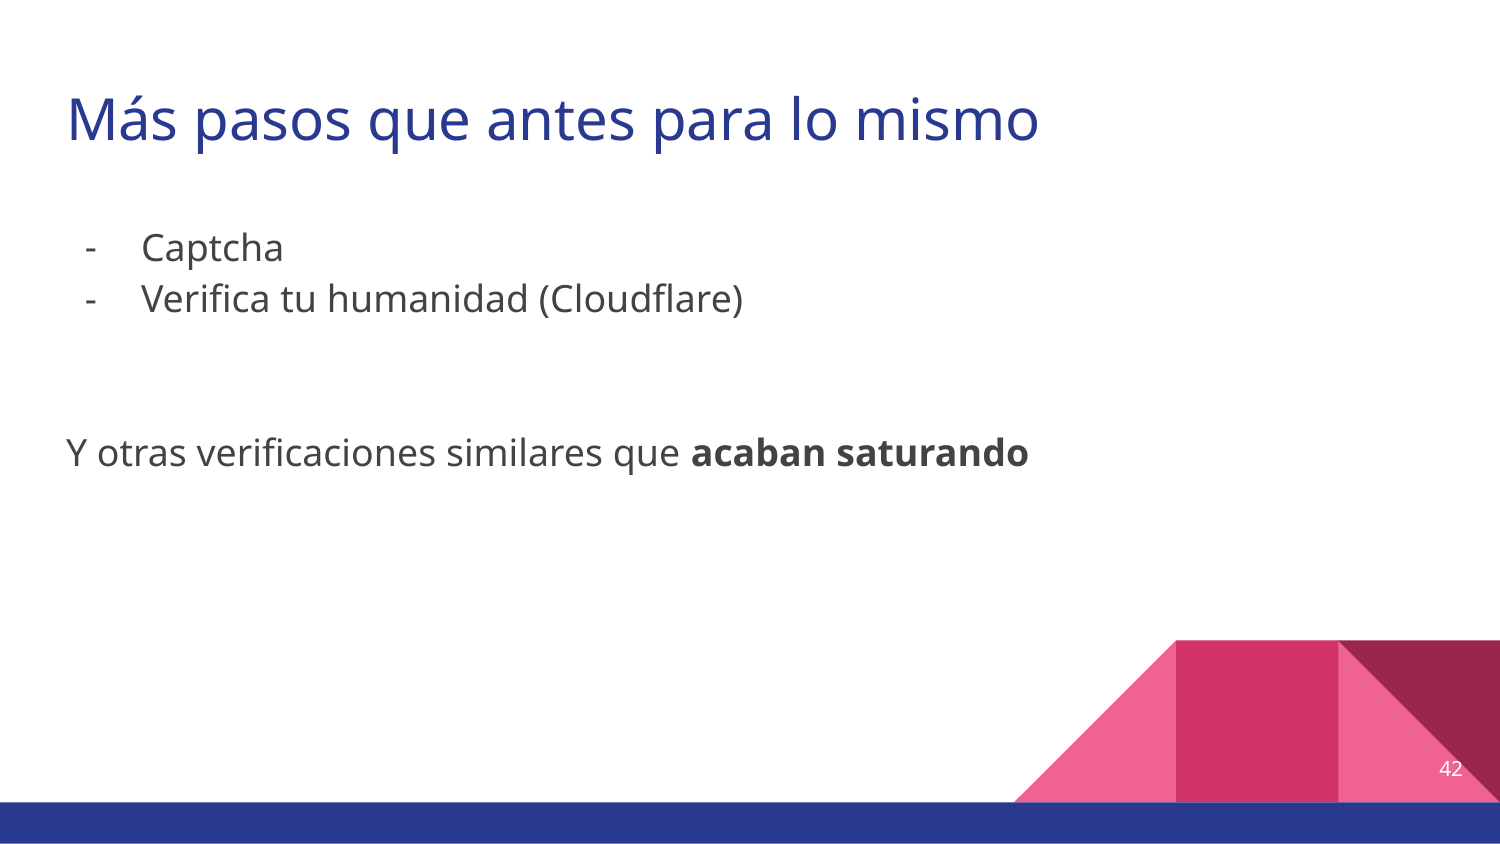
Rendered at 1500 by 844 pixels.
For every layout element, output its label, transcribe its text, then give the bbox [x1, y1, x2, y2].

list Captcha Verifica tu humanidad (Cloudflare) Y otras verificaciones similares que acaban saturando [51, 201, 1449, 750]
slide_number 42 [1387, 738, 1478, 803]
title Más pasos que antes para lo mismo [51, 67, 1449, 167]
